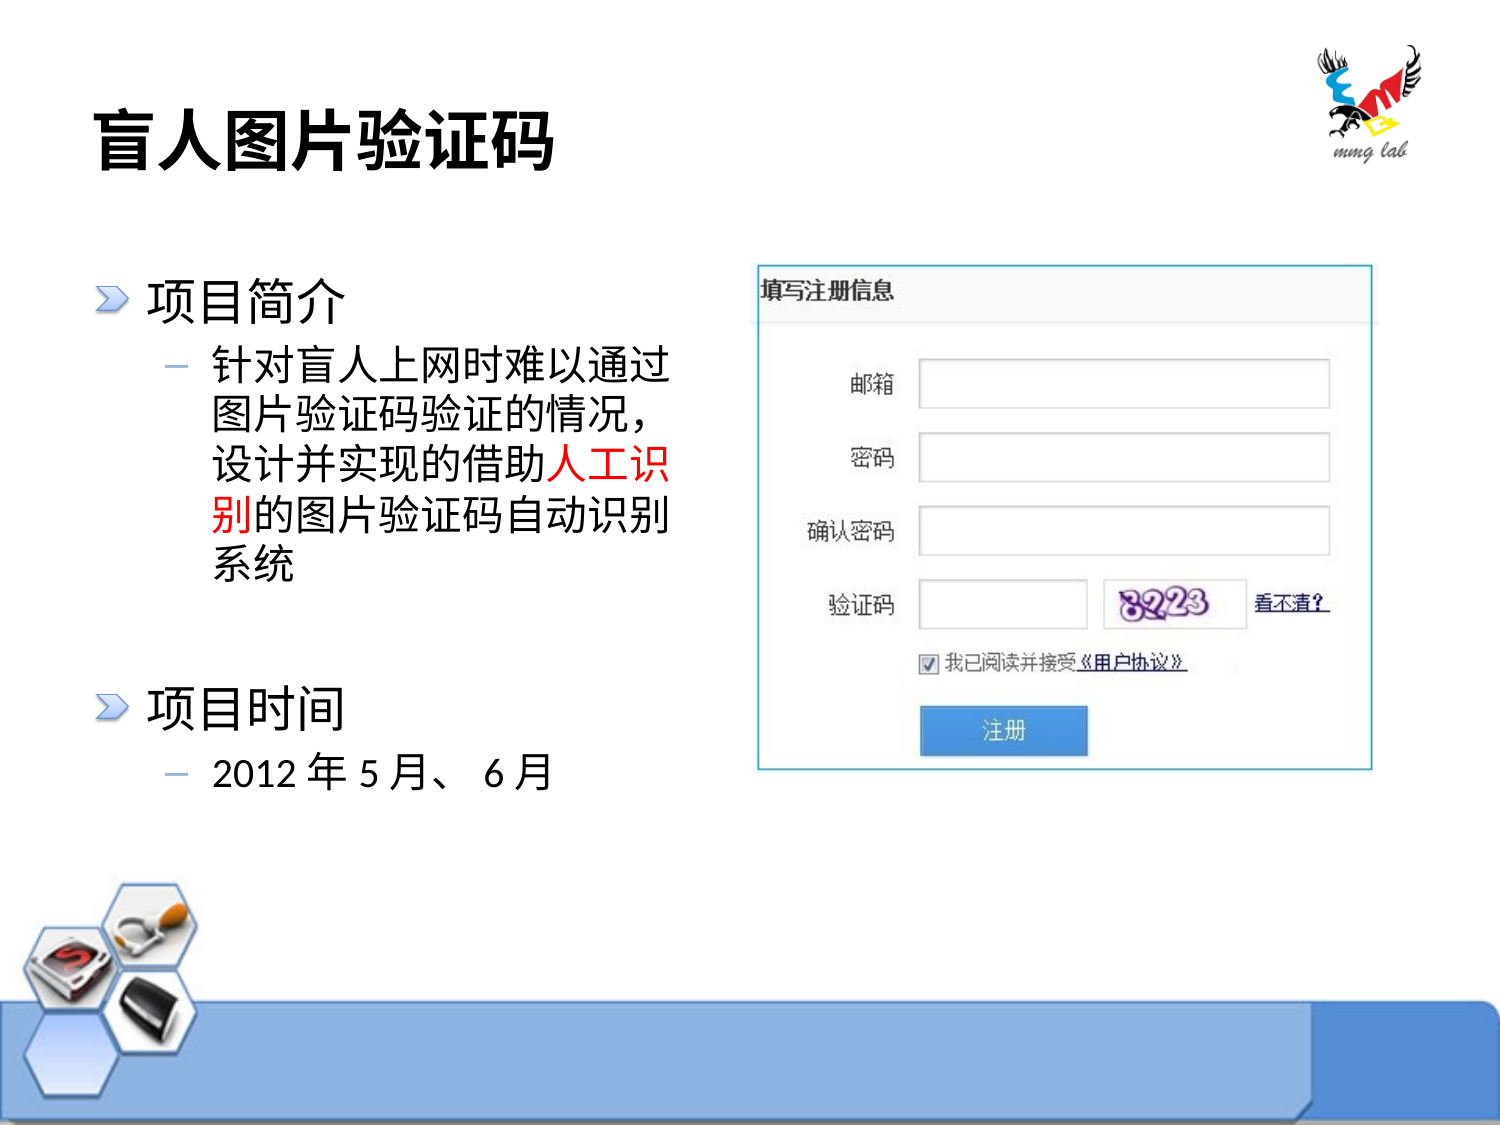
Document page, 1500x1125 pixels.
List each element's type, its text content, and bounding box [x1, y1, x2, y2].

picture [0, 0, 1500, 1125]
list 项目简介 针对盲人上网时难以通过图片验证码验证的情况，设计并实现的借助人工识别的图片验证码自动识别系统 项目时间 2012年5月、6月 [75, 262, 715, 1005]
title 盲人图片验证码 [75, 45, 1425, 233]
